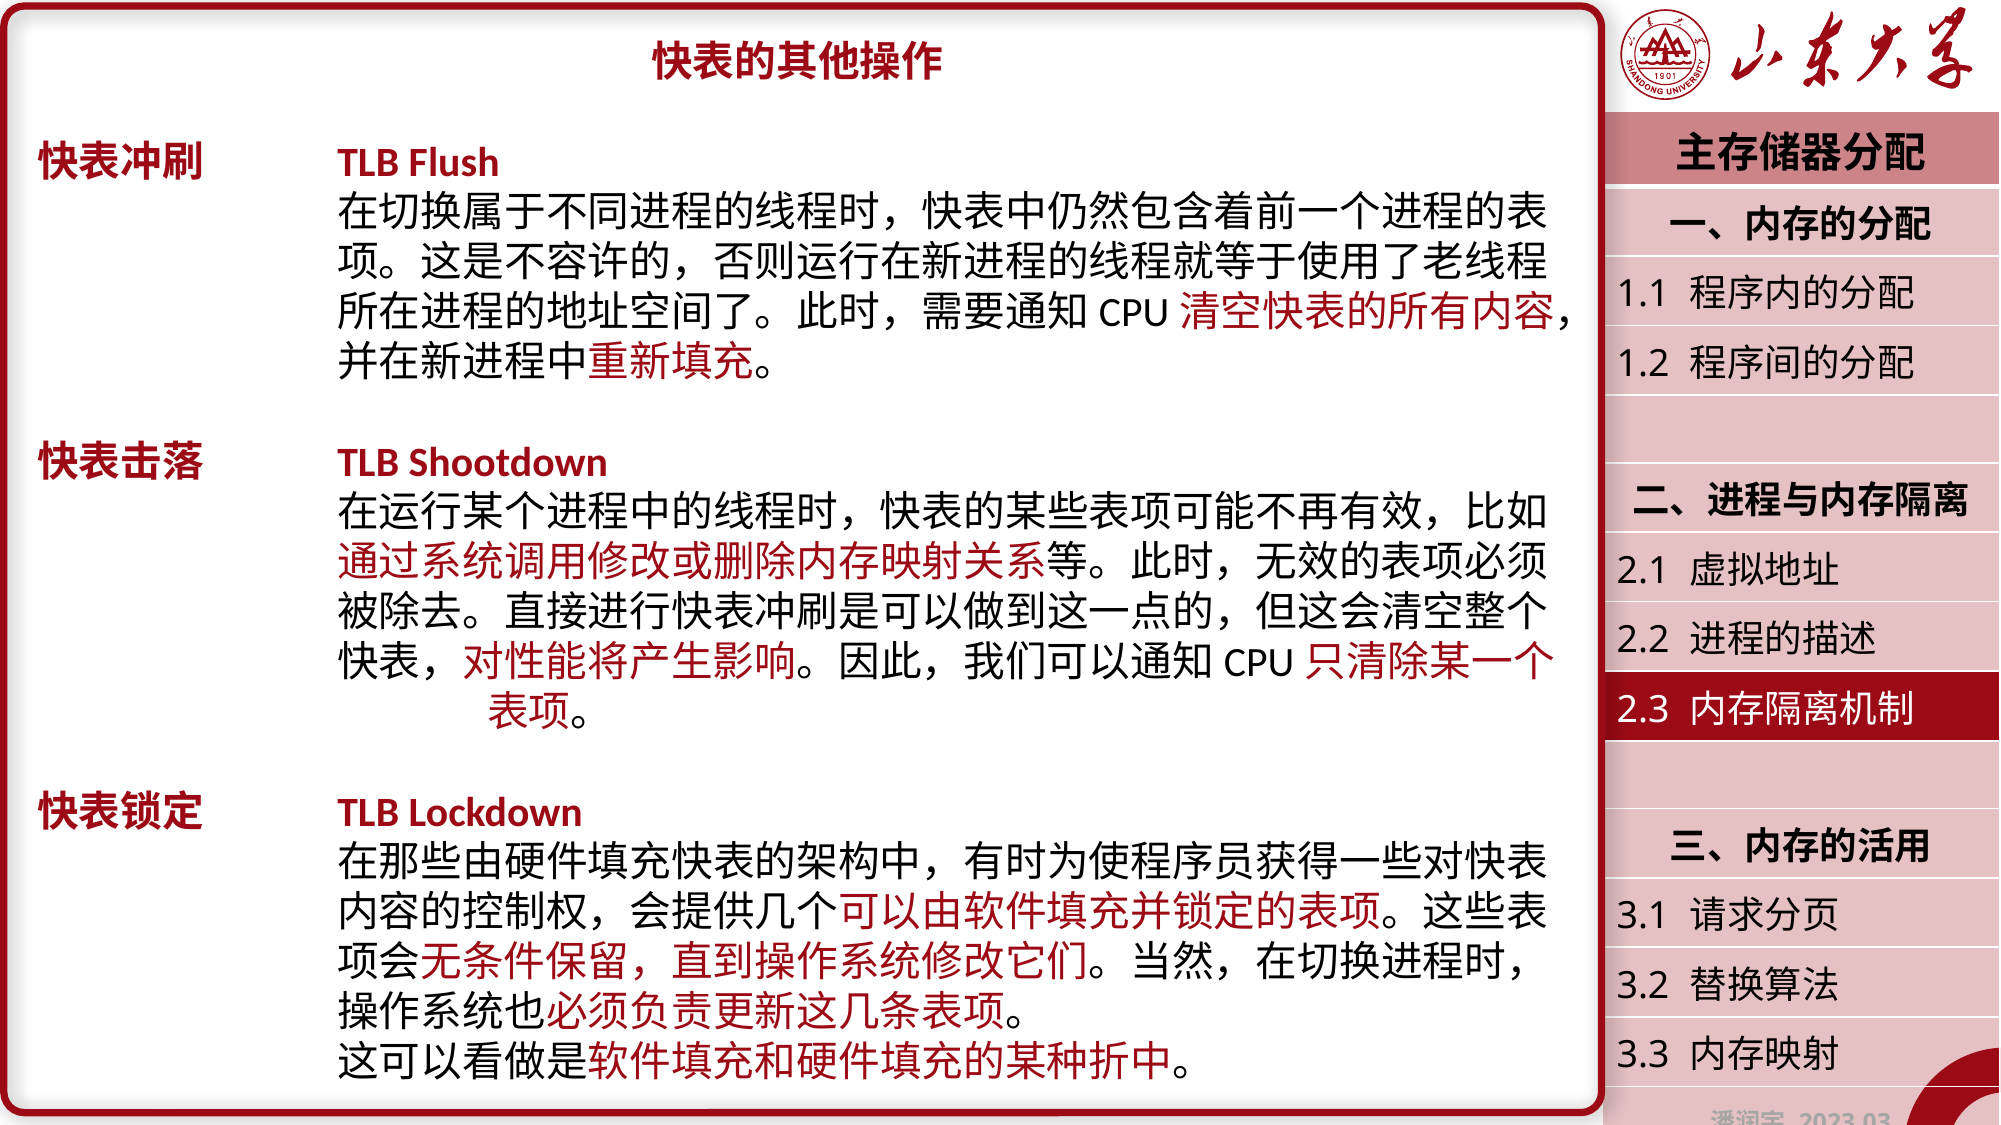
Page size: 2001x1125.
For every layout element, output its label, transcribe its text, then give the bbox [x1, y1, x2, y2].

table_cell 潘润宇 2023.03 [1603, 1087, 1999, 1125]
text_box [2, 4, 1603, 1114]
table_cell [1609, 742, 1614, 808]
table_cell 0 [1603, 672, 1607, 740]
table_cell 0 [1603, 948, 1607, 1016]
table_cell [1609, 948, 1614, 1016]
table_cell [1619, 742, 1999, 808]
table_cell 0 [1603, 809, 1607, 877]
table_cell [1609, 189, 1614, 255]
table_cell 2.2 进程的描述 [1619, 602, 1999, 670]
table_cell [1609, 396, 1614, 462]
table_cell 否 [1603, 464, 1607, 531]
table_cell 否 [1603, 396, 1607, 462]
table_cell 2.1 虚拟地址 [1619, 533, 1999, 601]
table_cell 3.2 替换算法 [1619, 948, 1999, 1016]
table_cell 否 [1603, 112, 1607, 184]
table_cell 否 [1603, 326, 1607, 394]
table_cell [1609, 464, 1614, 531]
table_cell 页1 [1603, 533, 1607, 601]
table_cell 二、进程与内存隔离 [1618, 464, 1999, 531]
table_cell 4 [1603, 1018, 1607, 1086]
text_box [500, 529, 1500, 595]
table_cell [1609, 809, 1614, 877]
table_cell 3.3 内存映射 [1619, 1018, 1999, 1086]
text_box 快表的其他操作 快表冲刷 TLB Flush 在切换属于不同进程的线程时，快表中仍然包含着前一个进程的表 项。这是不容许的，否则运行在新进程的线程就等于使用了老线程 所在进程的地址空间了。此时，需要通知CPU清空快表的所有内容， 并在新进程中重新填充。 快表击落 TLB Shootdown 在运行某个进程中的线程时，快表的某些表项可能不再有效，比如 通过系统调用修改或删除内存映射关系等。此时，无效的表项必须 被除去。直接进行快表冲刷是可以做到这一点的，但这会清空整个 快表，对性能将产生影响。因此，我们可以通知CPU只清除某一个 表项。 快表锁定 TLB Lockdown 在那些由硬件填充快表的架构中，有时为使程序员获得一些对快表 内容的控制权，会提供几个可以由软件填充并锁定的表项。这些表 项会无条件保留，直到操作系统修改它们。当然，在切换进程时， 操作系统也必须负责更新这几条表项。 这可以看做是软件填充和硬件填充的某种折中。 [22, 27, 1572, 1093]
table_cell 一、内存的分配 [1618, 189, 1999, 255]
table_cell 0 [1603, 602, 1607, 670]
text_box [1620, 5, 1977, 100]
table_cell 1.1 程序内的分配 [1618, 257, 1999, 325]
table_cell [1609, 257, 1614, 325]
table_cell 1.2 程序间的分配 [1618, 326, 1999, 394]
table_cell 0 [1603, 879, 1607, 946]
table_cell 三、内存的活用 [1619, 809, 1999, 877]
table_header 主存储器分配 [1618, 112, 1999, 184]
table_cell [1609, 602, 1614, 670]
table_cell 否 [1603, 189, 1607, 255]
table_cell 否 [1603, 257, 1607, 325]
table_cell [1609, 672, 1614, 740]
table_cell [1609, 879, 1614, 946]
table_cell [1603, 1087, 1614, 1115]
table_cell 3.1 请求分页 [1619, 879, 1999, 946]
table_cell 容量缺页 [1609, 112, 1614, 184]
table_cell 2.3 内存隔离机制 [1619, 672, 1999, 740]
table_cell [1609, 533, 1614, 601]
table_cell [1609, 326, 1614, 394]
table_cell 0 [1603, 742, 1607, 808]
table_cell [1618, 396, 1999, 462]
table_cell 替换 [1609, 1018, 1614, 1086]
